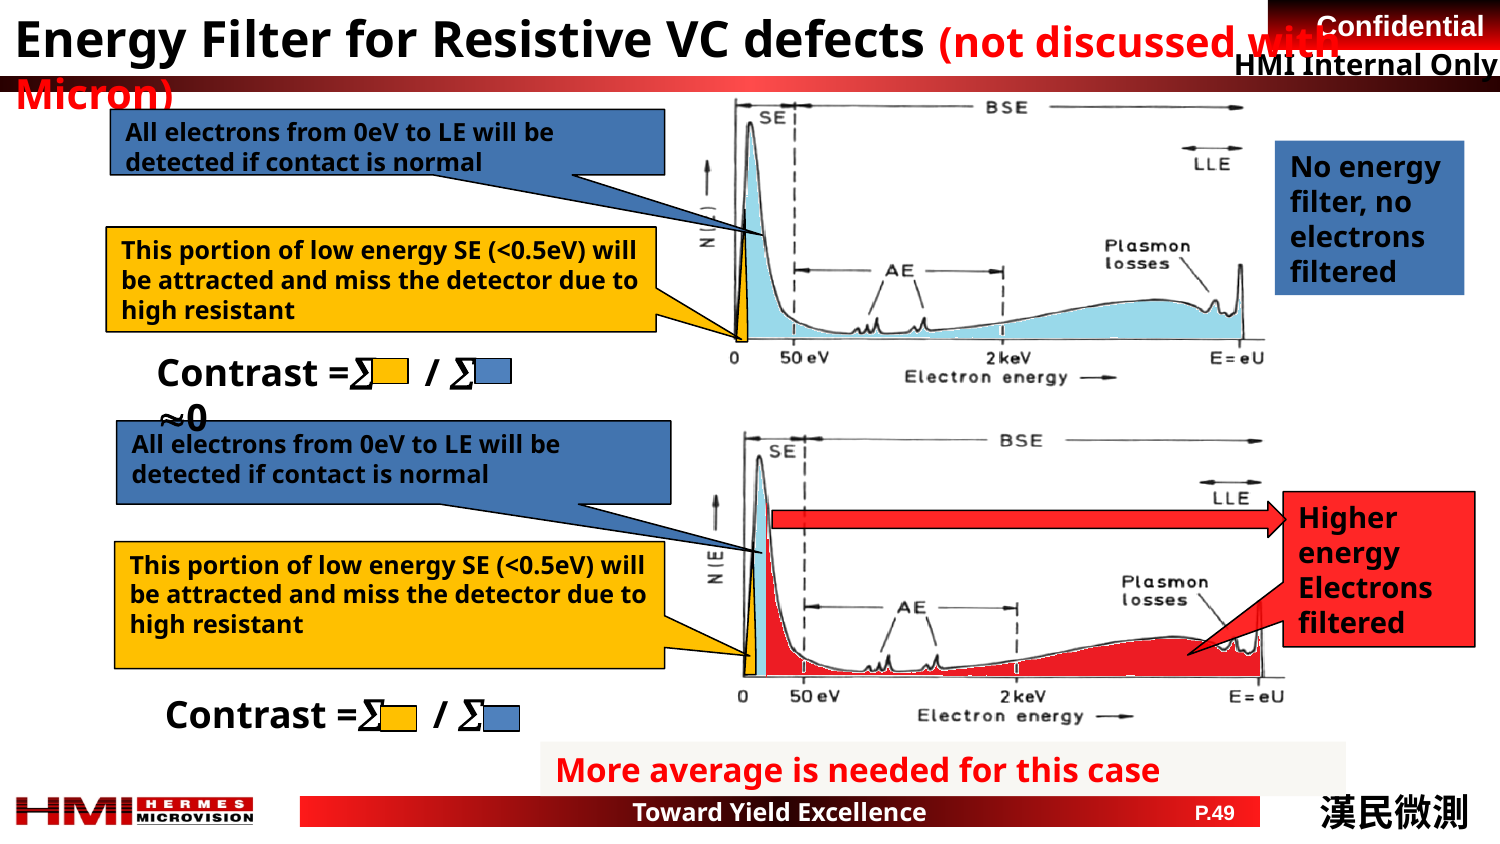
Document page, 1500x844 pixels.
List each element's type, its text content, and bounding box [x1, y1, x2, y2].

text_box Contrast = /  0 [141, 341, 595, 447]
text_box No energy filter, no electrons filtered [1276, 140, 1465, 296]
text_box All electrons from 0eV to LE will be detected if contact is normal [116, 420, 696, 544]
text_box [380, 706, 417, 732]
text_box [483, 706, 520, 732]
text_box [693, 94, 1272, 389]
text_box [474, 358, 512, 384]
text_box More average is needed for this case [540, 741, 1346, 797]
text_box Higher energy Electrons filtered [1295, 491, 1475, 647]
text_box This portion of low energy SE (<0.5eV) will be attracted and miss the detector due to high resistant [106, 227, 688, 332]
text_box This portion of low energy SE (<0.5eV) will be attracted and miss the detector due to high resistant [114, 541, 696, 669]
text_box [701, 426, 1292, 728]
picture [15, 796, 255, 826]
title Energy Filter for Resistive VC defects (not discussed with Micron) [0, 0, 1500, 73]
text_box All electrons from 0eV to LE will be detected if contact is normal [110, 109, 688, 222]
text_box Contrast = /  [150, 683, 556, 743]
text_box [372, 358, 409, 384]
